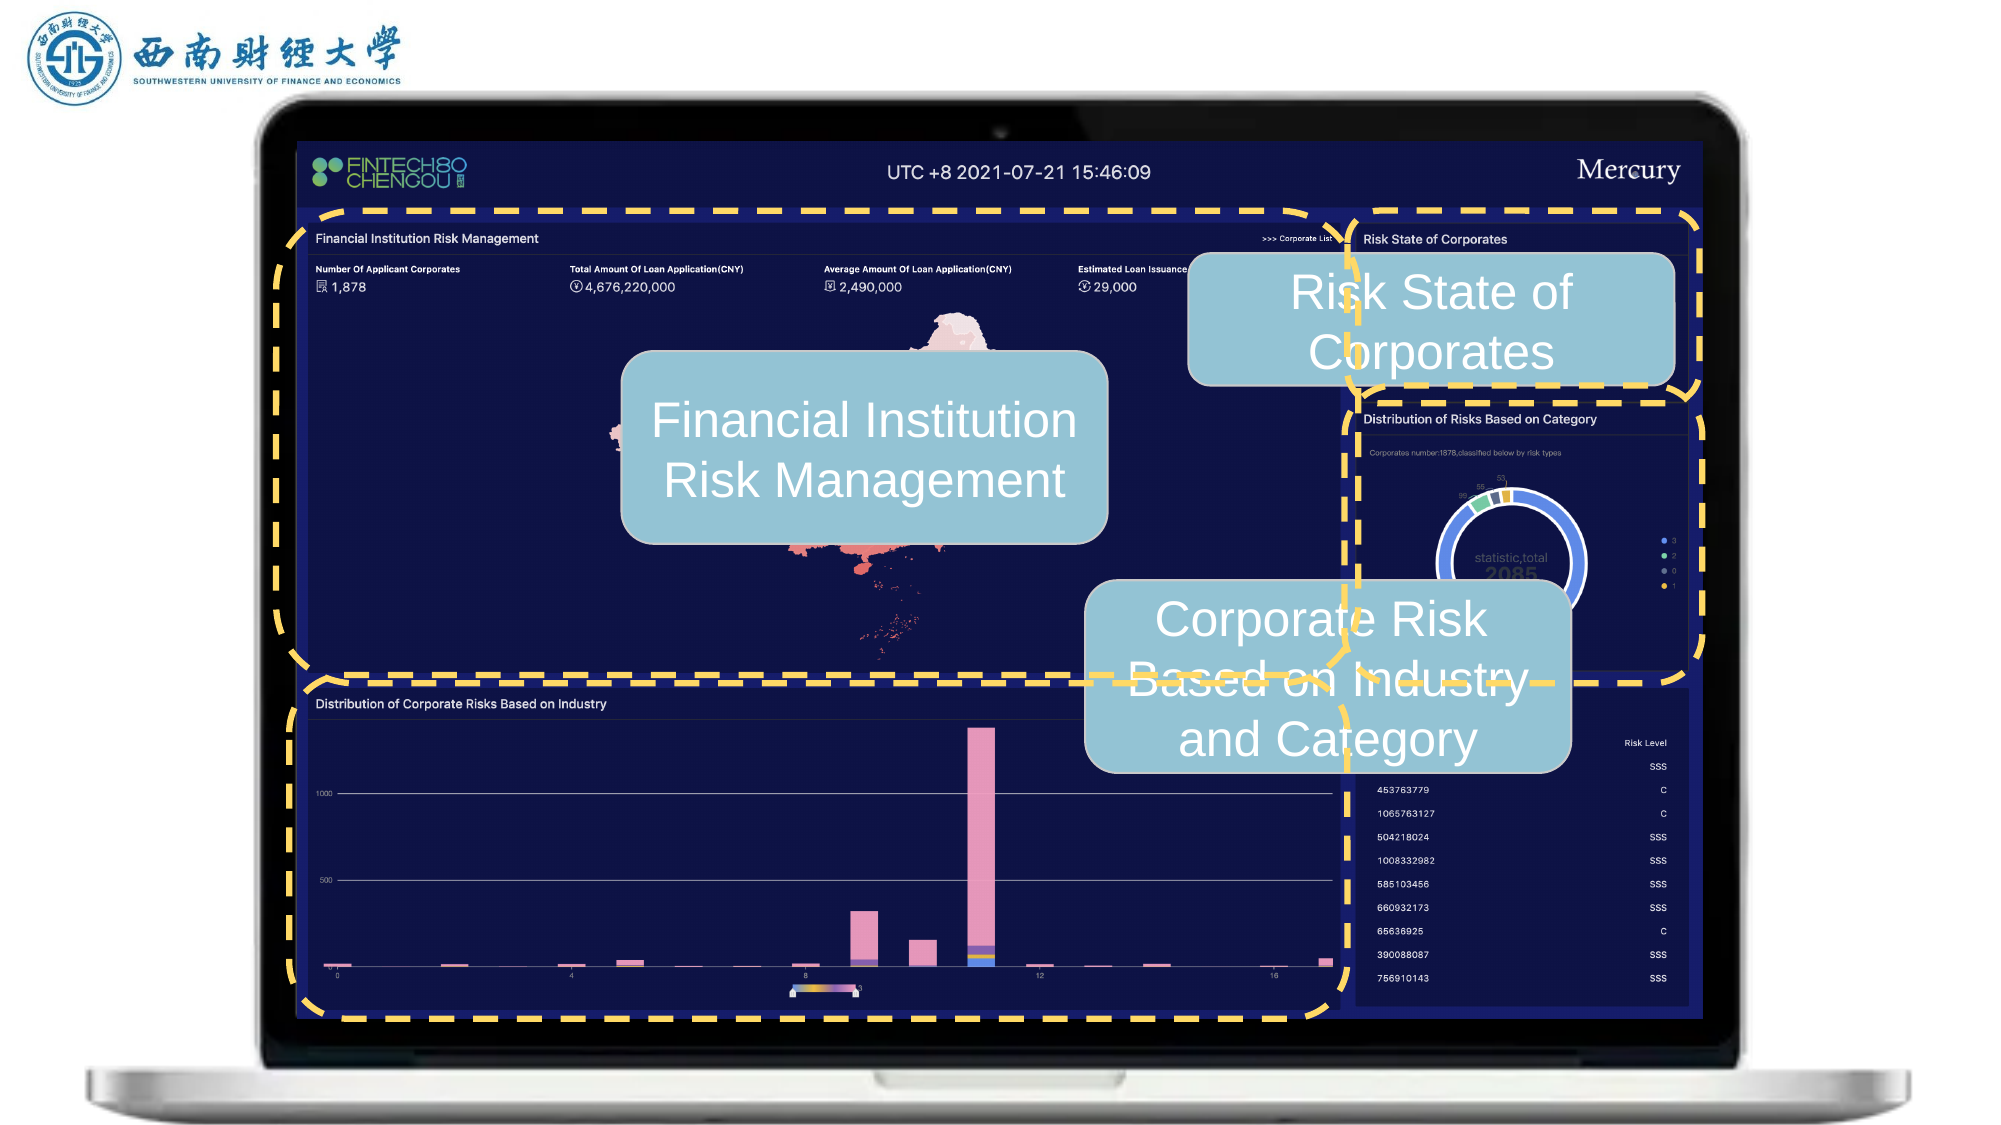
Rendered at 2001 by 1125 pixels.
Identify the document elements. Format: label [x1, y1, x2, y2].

text_box [289, 385, 1703, 1019]
picture [12, 0, 1975, 1125]
